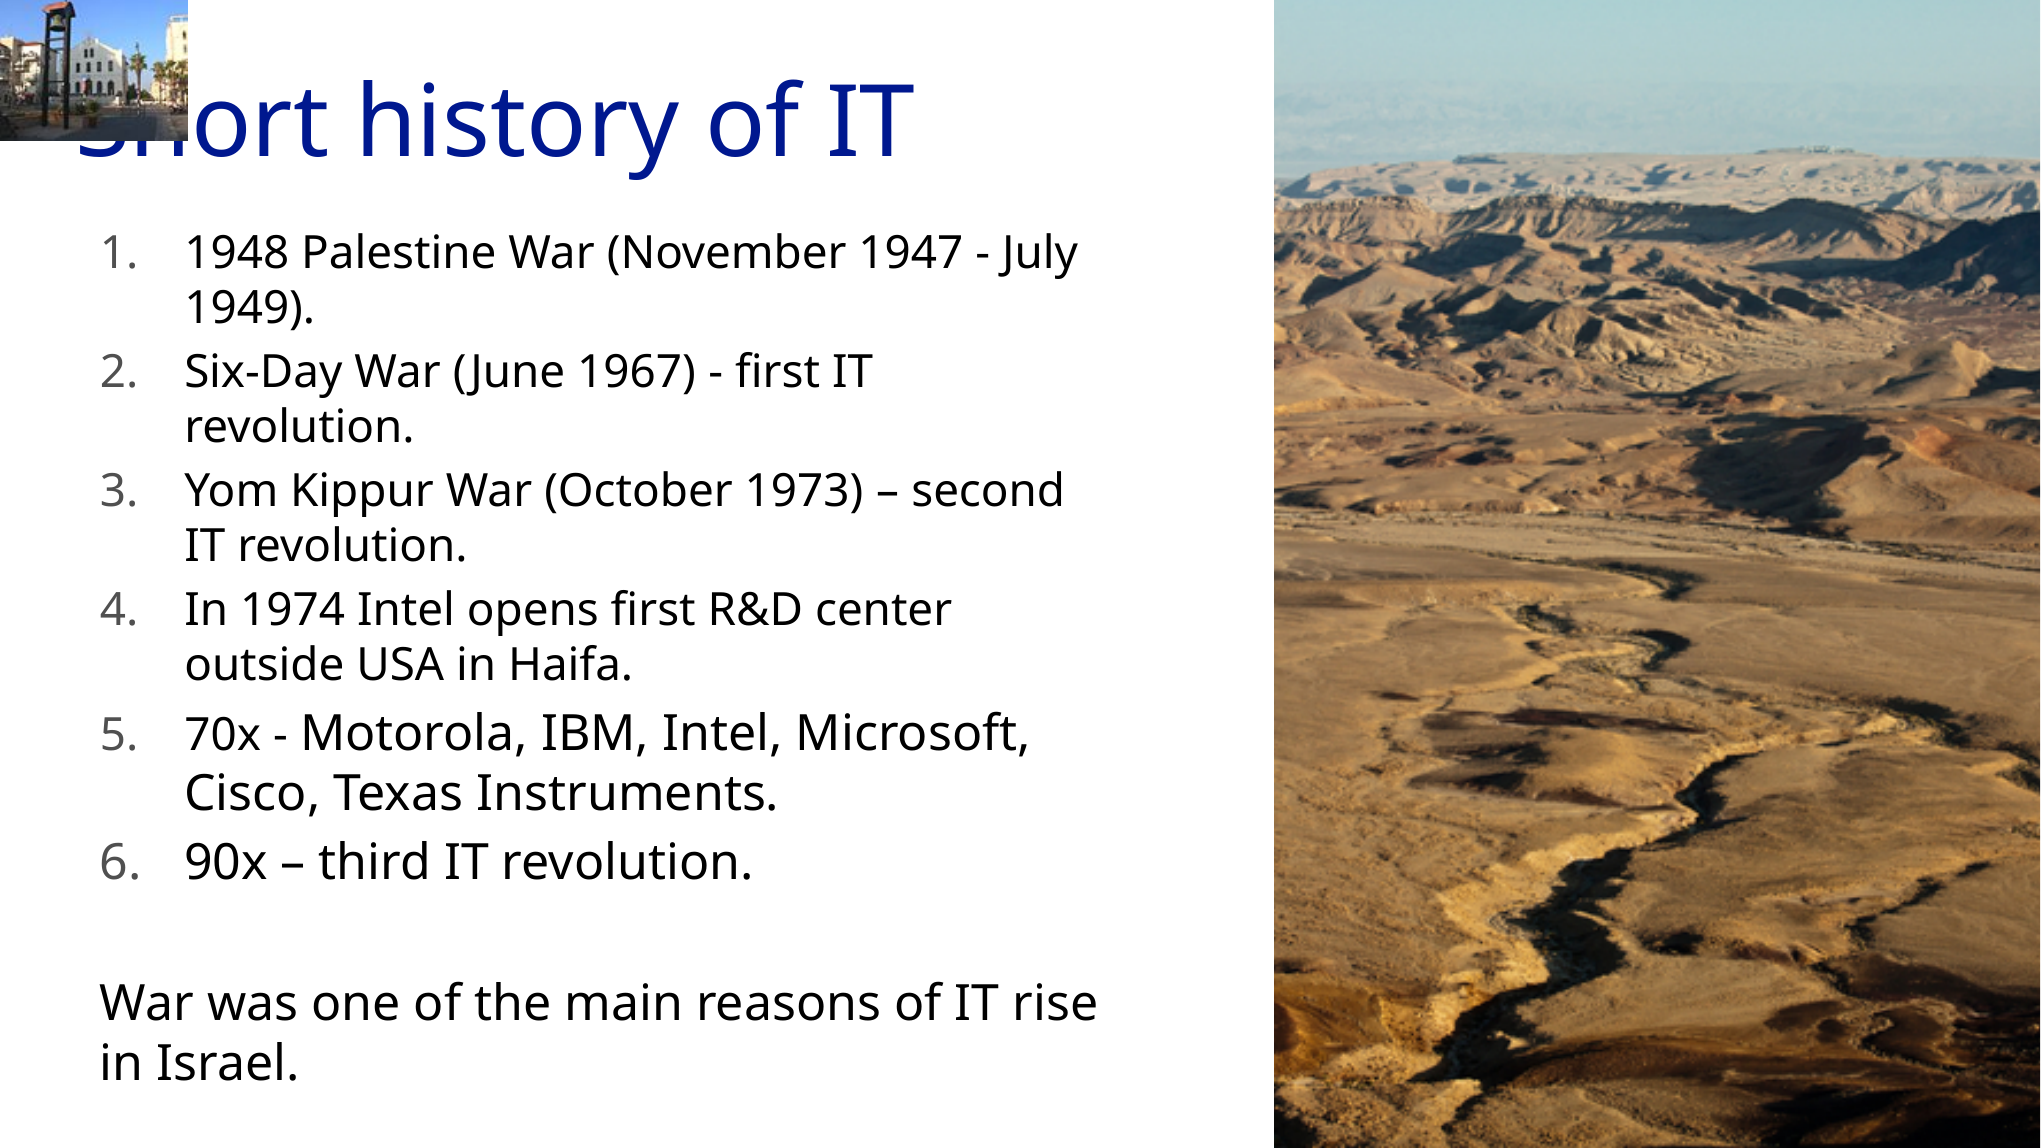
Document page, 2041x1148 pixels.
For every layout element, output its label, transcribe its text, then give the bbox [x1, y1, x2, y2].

picture [1273, 0, 2041, 1148]
list 1948 Palestine War (November 1947 - July 1949). Six-Day War (June 1967) - first IT revolution. Yom Kippur War (October 1973) – second IT revolution. In 1974 Intel opens first R&D center outside USA in Haifa. 70x - Motorola, IBM, Intel, Microsoft, Cisco, Texas Instruments. 90x – third IT revolution. War was one of the main reasons of IT rise in Israel. [70, 198, 1133, 1062]
title Short history of IT [45, 48, 1268, 199]
picture [0, 0, 188, 141]
